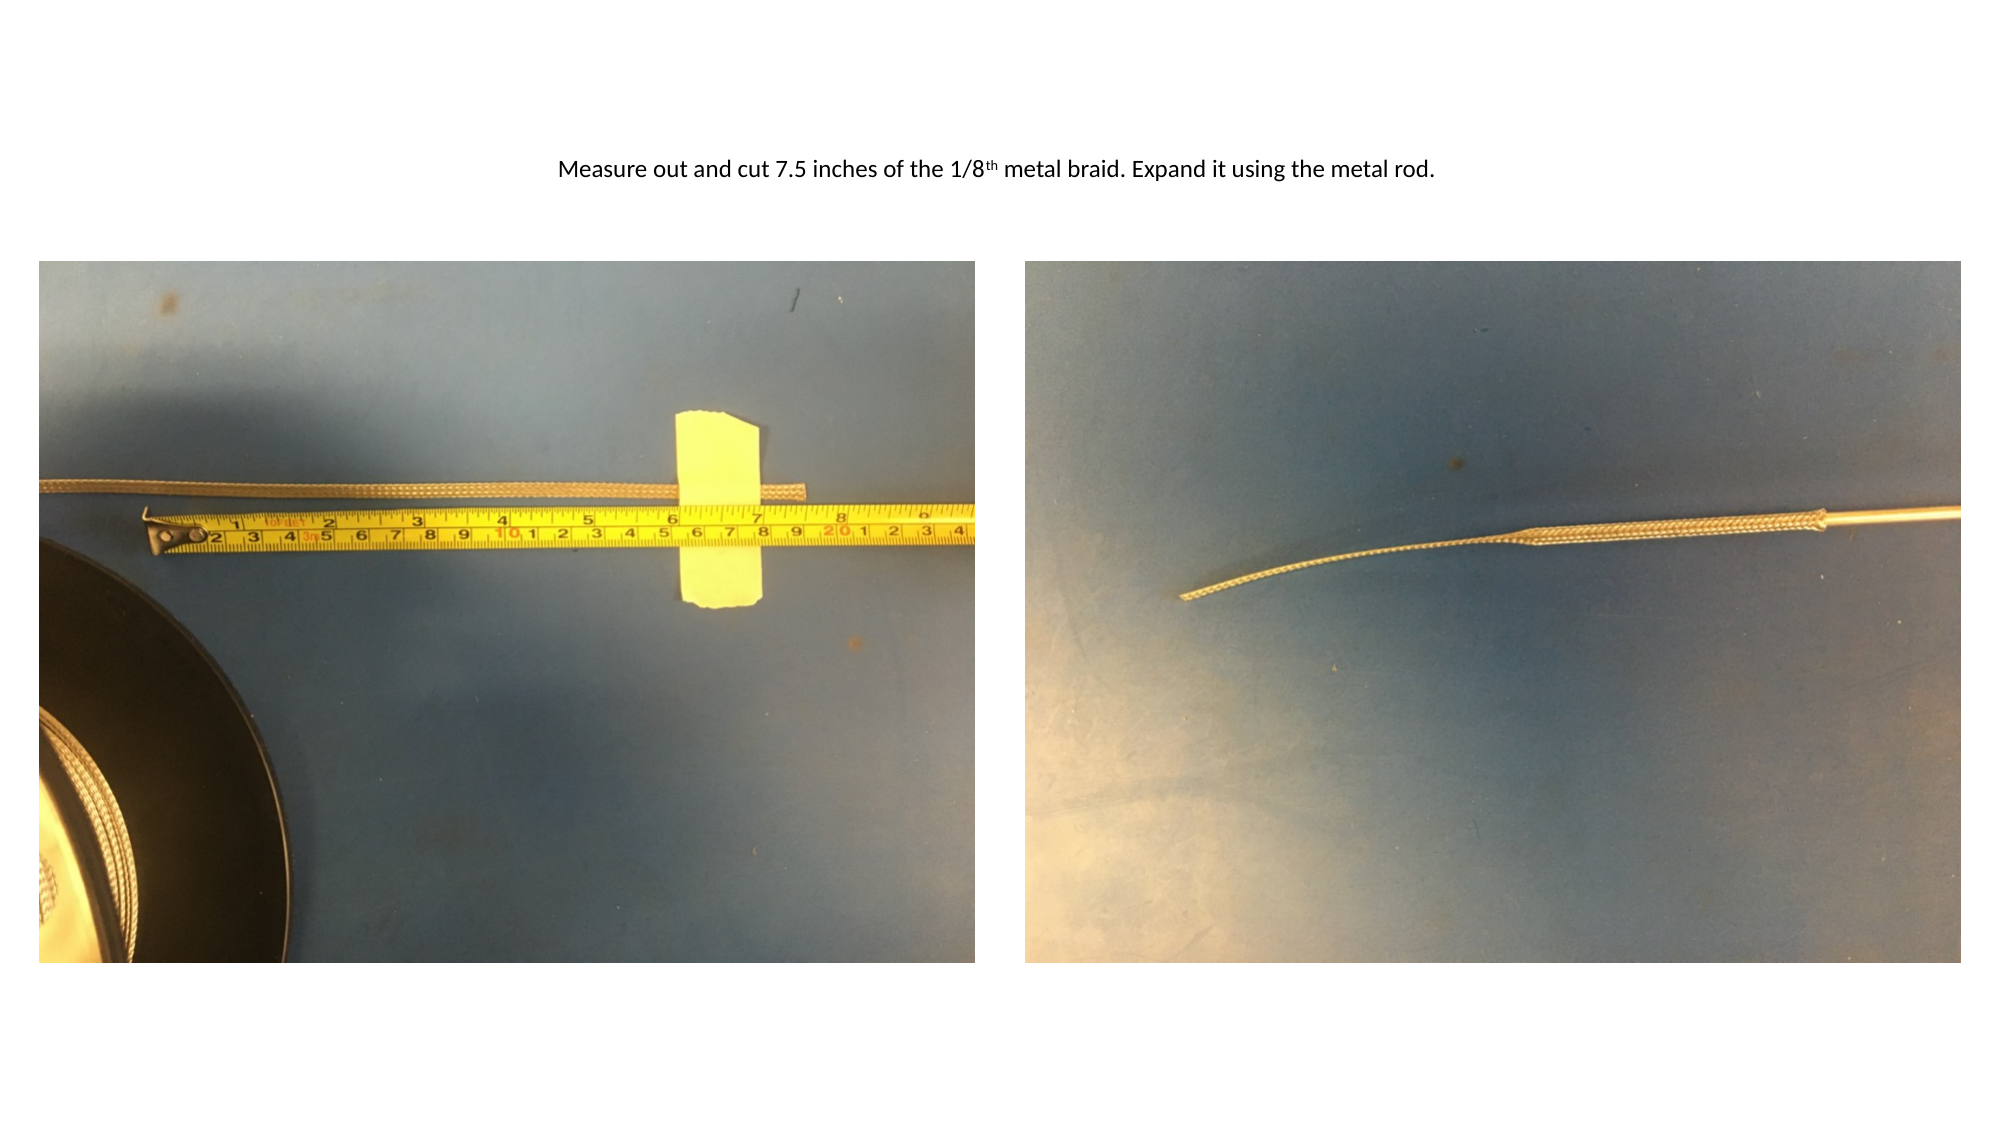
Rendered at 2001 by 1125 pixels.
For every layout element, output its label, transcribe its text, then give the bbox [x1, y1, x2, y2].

picture [1025, 260, 1961, 963]
title Measure out and cut 7.5 inches of the 1/8th metal braid. Expand it using the metal rod. [447, 134, 1553, 191]
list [39, 260, 975, 963]
